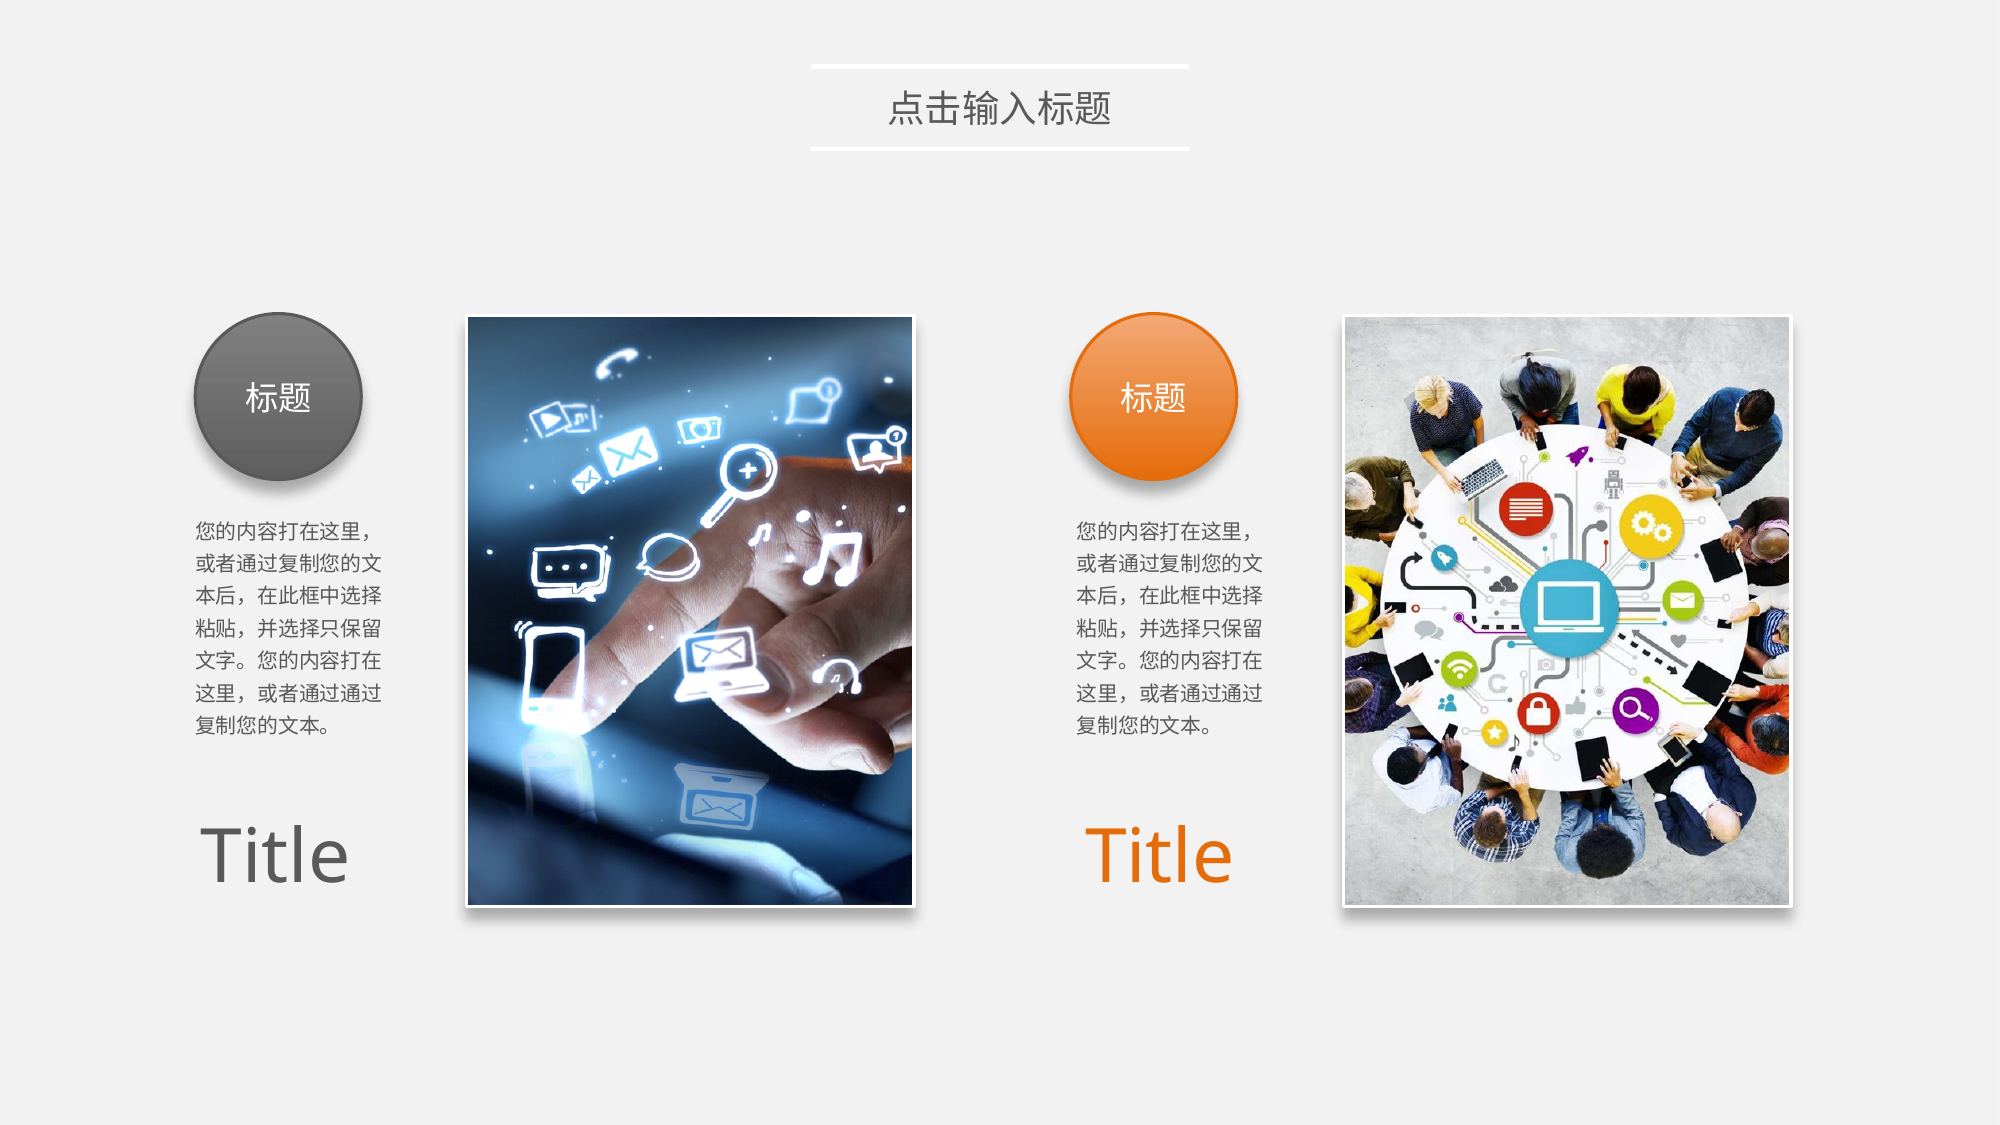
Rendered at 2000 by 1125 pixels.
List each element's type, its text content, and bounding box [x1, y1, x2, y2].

text_box 标题 [1068, 311, 1239, 482]
text_box 标题 [193, 311, 364, 482]
text_box Title [1070, 799, 1250, 905]
text_box 点击输入标题 [872, 78, 1128, 138]
text_box 您的内容打在这里，或者通过复制您的文本后，在此框中选择粘贴，并选择只保留文字。您的内容打在这里，或者通过通过复制您的文本。 [1061, 503, 1298, 746]
picture [467, 316, 913, 906]
text_box 您的内容打在这里，或者通过复制您的文本后，在此框中选择粘贴，并选择只保留文字。您的内容打在这里，或者通过通过复制您的文本。 [180, 503, 417, 746]
text_box Title [186, 799, 366, 905]
picture [1344, 316, 1790, 906]
